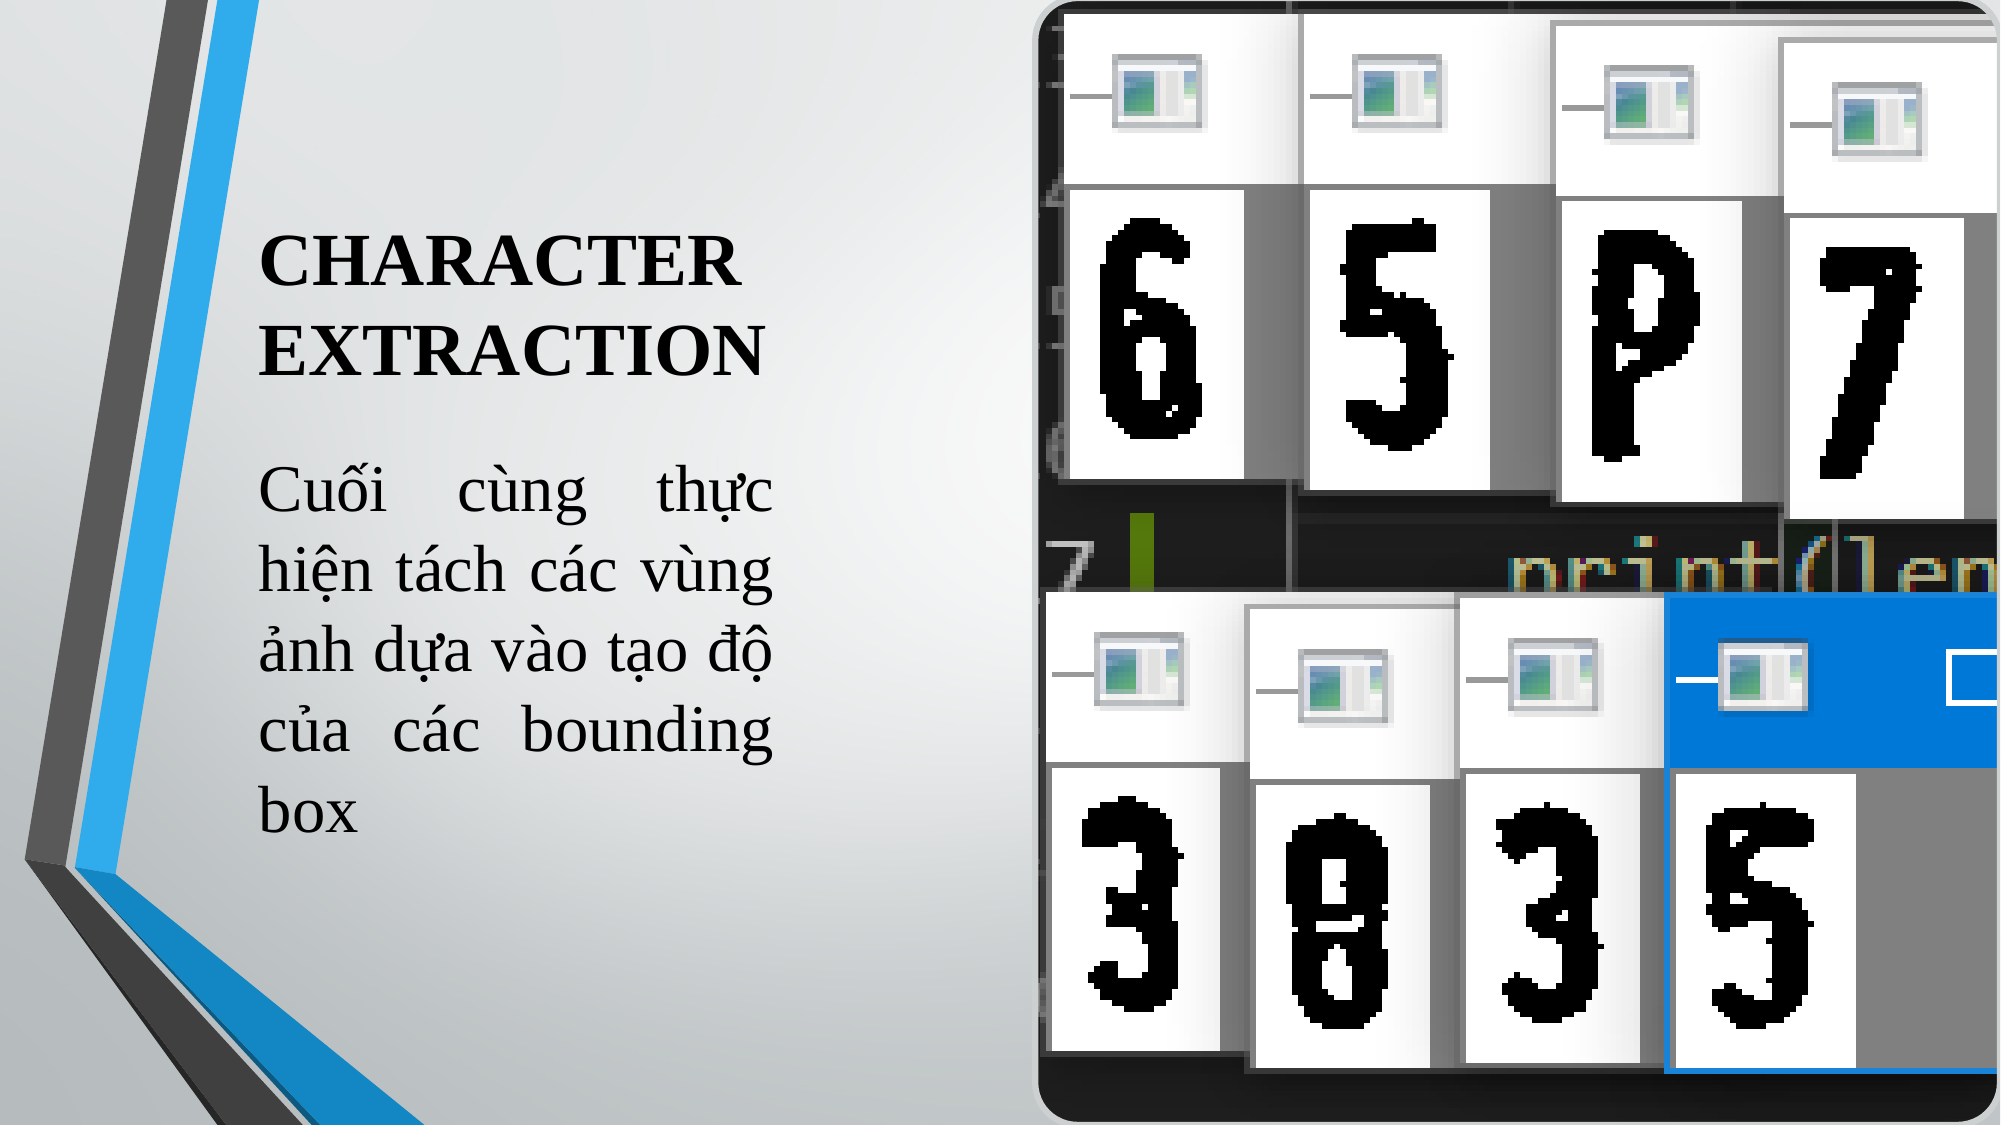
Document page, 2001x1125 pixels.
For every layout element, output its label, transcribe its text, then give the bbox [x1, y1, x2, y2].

list Cuối cùng thực hiện tách các vùng ảnh dựa vào tạo độ của các bounding box [243, 437, 791, 950]
title CHARACTER EXTRACTION [243, 177, 1000, 425]
picture [1034, 0, 2000, 1125]
